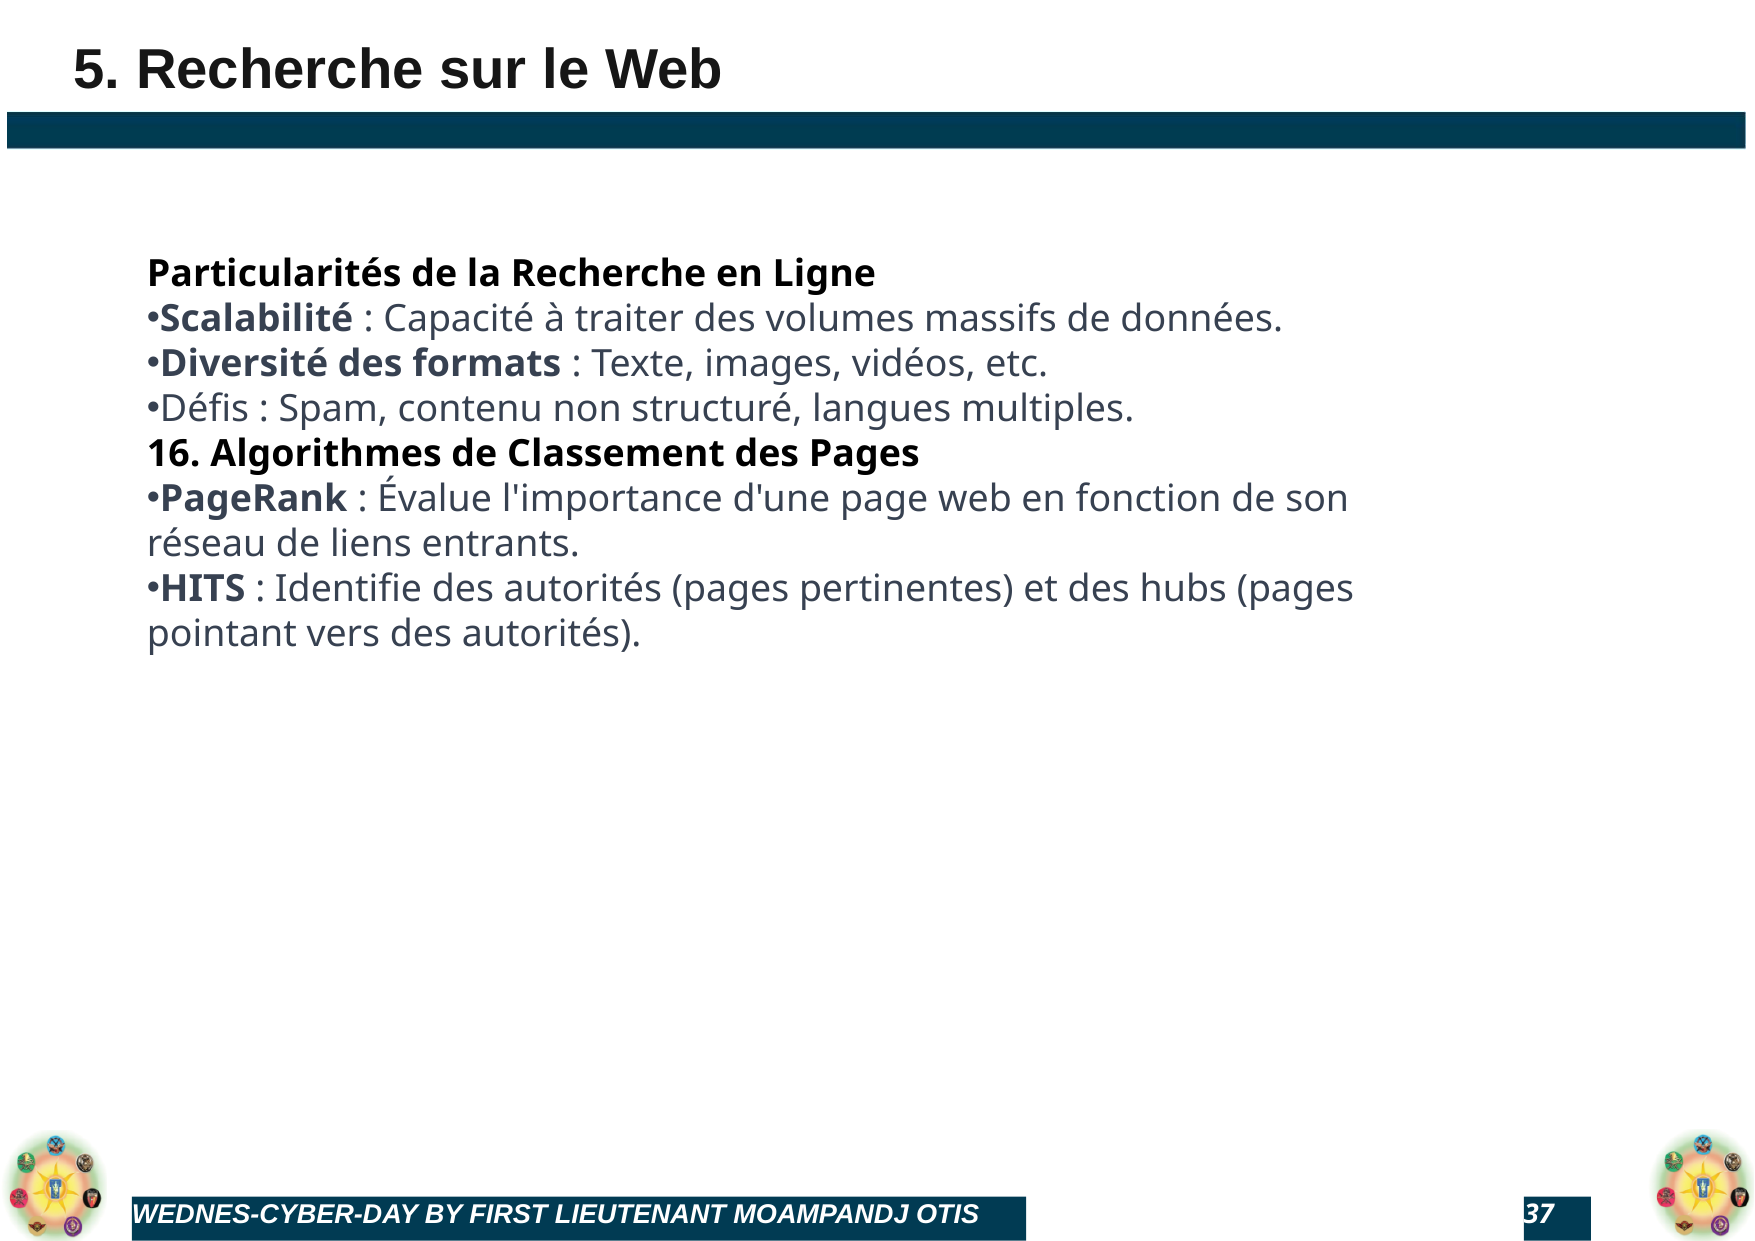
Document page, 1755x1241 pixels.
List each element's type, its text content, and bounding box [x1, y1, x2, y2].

text_box Particularités de la Recherche en Ligne Scalabilité : Capacité à traiter des volumes massifs de données. Diversité des formats : Texte, images, vidéos, etc. Défis : Spam, contenu non structuré, langues multiples. 16. Algorithmes de Classement des Pages PageRank : Évalue l'importance d'une page web en fonction de son réseau de liens entrants. HITS : Identifie des autorités (pages pertinentes) et des hubs (pages pointant vers des autorités). [132, 241, 1439, 707]
picture [7, 120, 1746, 150]
picture [1648, 1129, 1755, 1241]
text_box 5. Recherche sur le Web [73, 32, 786, 93]
picture [7, 111, 1746, 117]
picture [1, 1130, 107, 1241]
